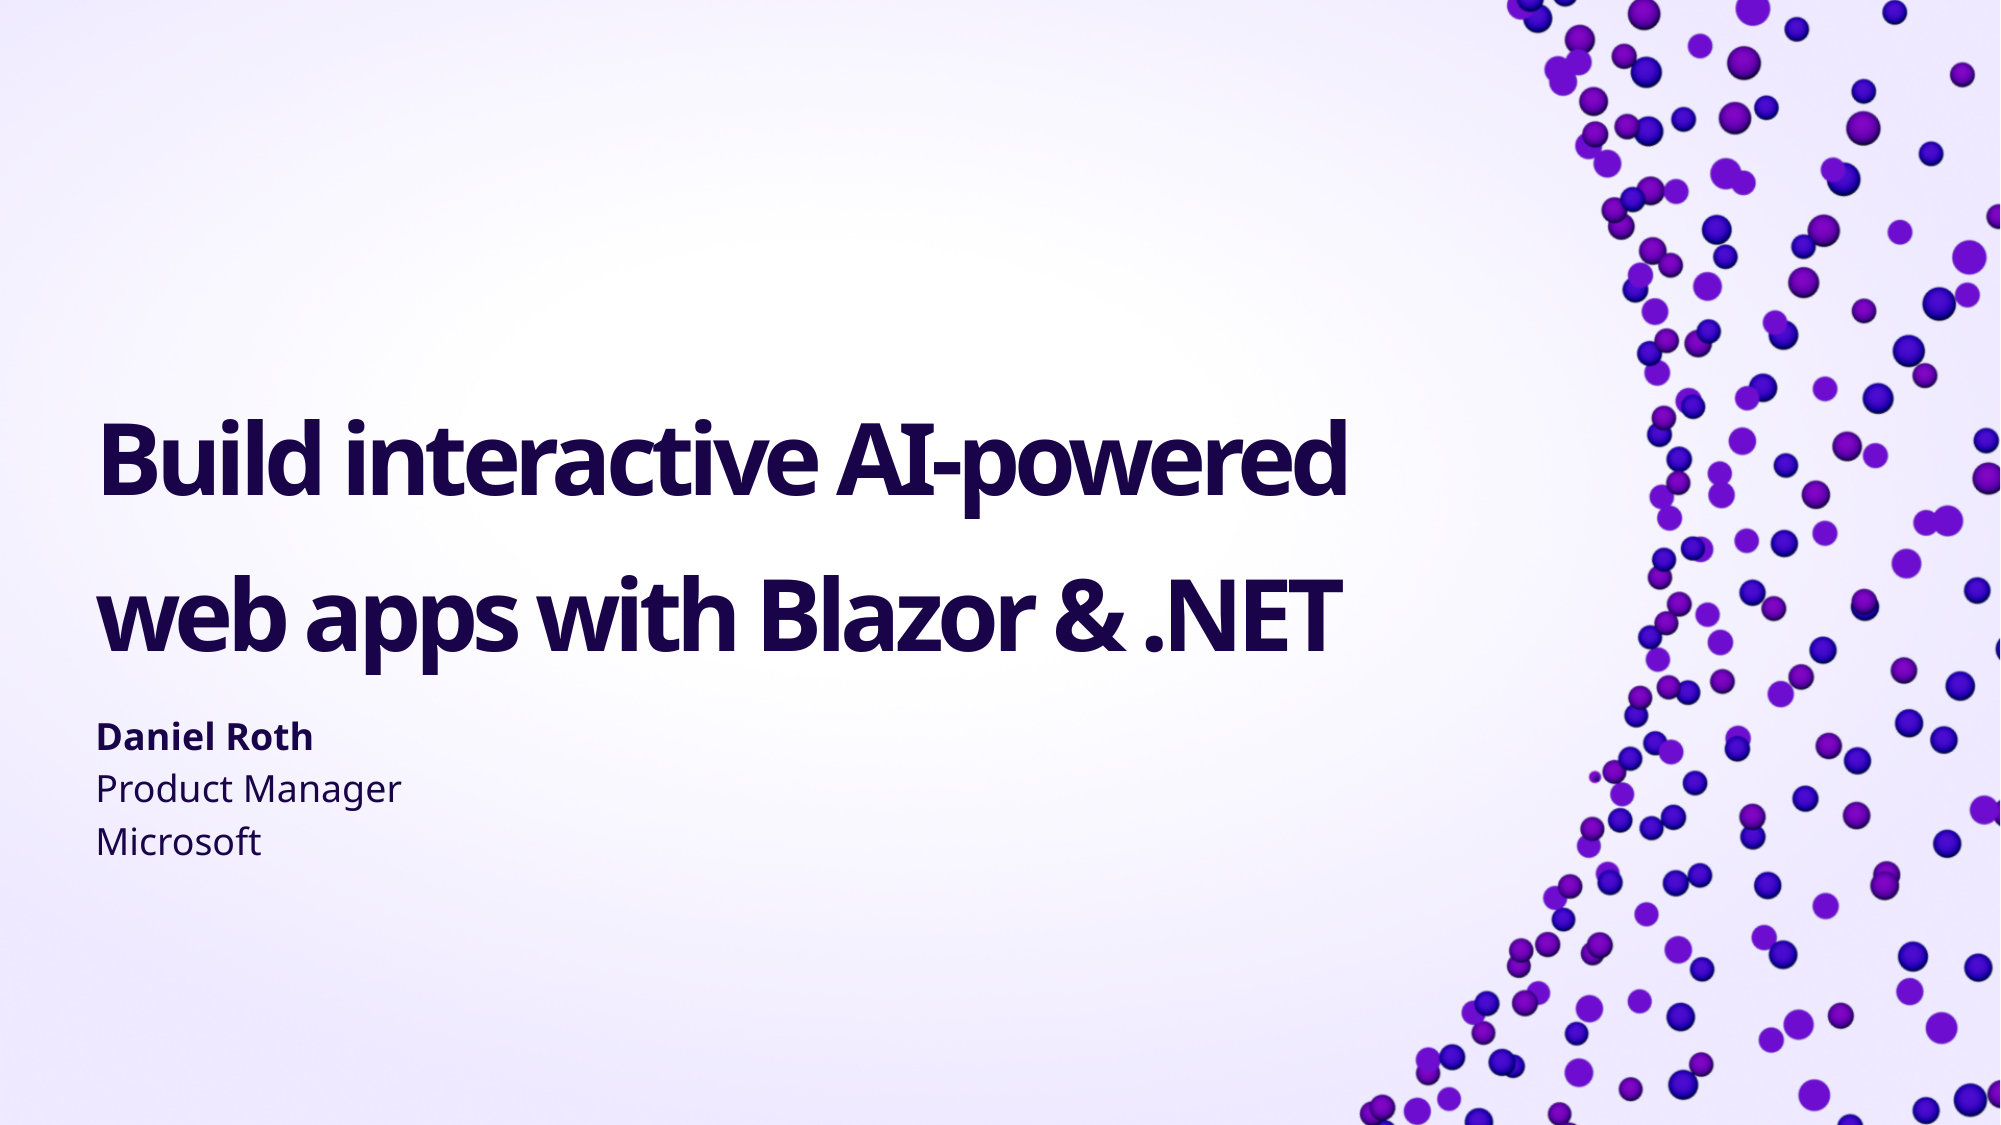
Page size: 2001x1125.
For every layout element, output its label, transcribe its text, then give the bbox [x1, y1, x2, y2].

picture [0, 0, 2001, 1125]
title Build interactive AI-powered web apps with Blazor & .NET [95, 358, 1549, 661]
list Daniel Roth Product Manager Microsoft [95, 712, 987, 922]
